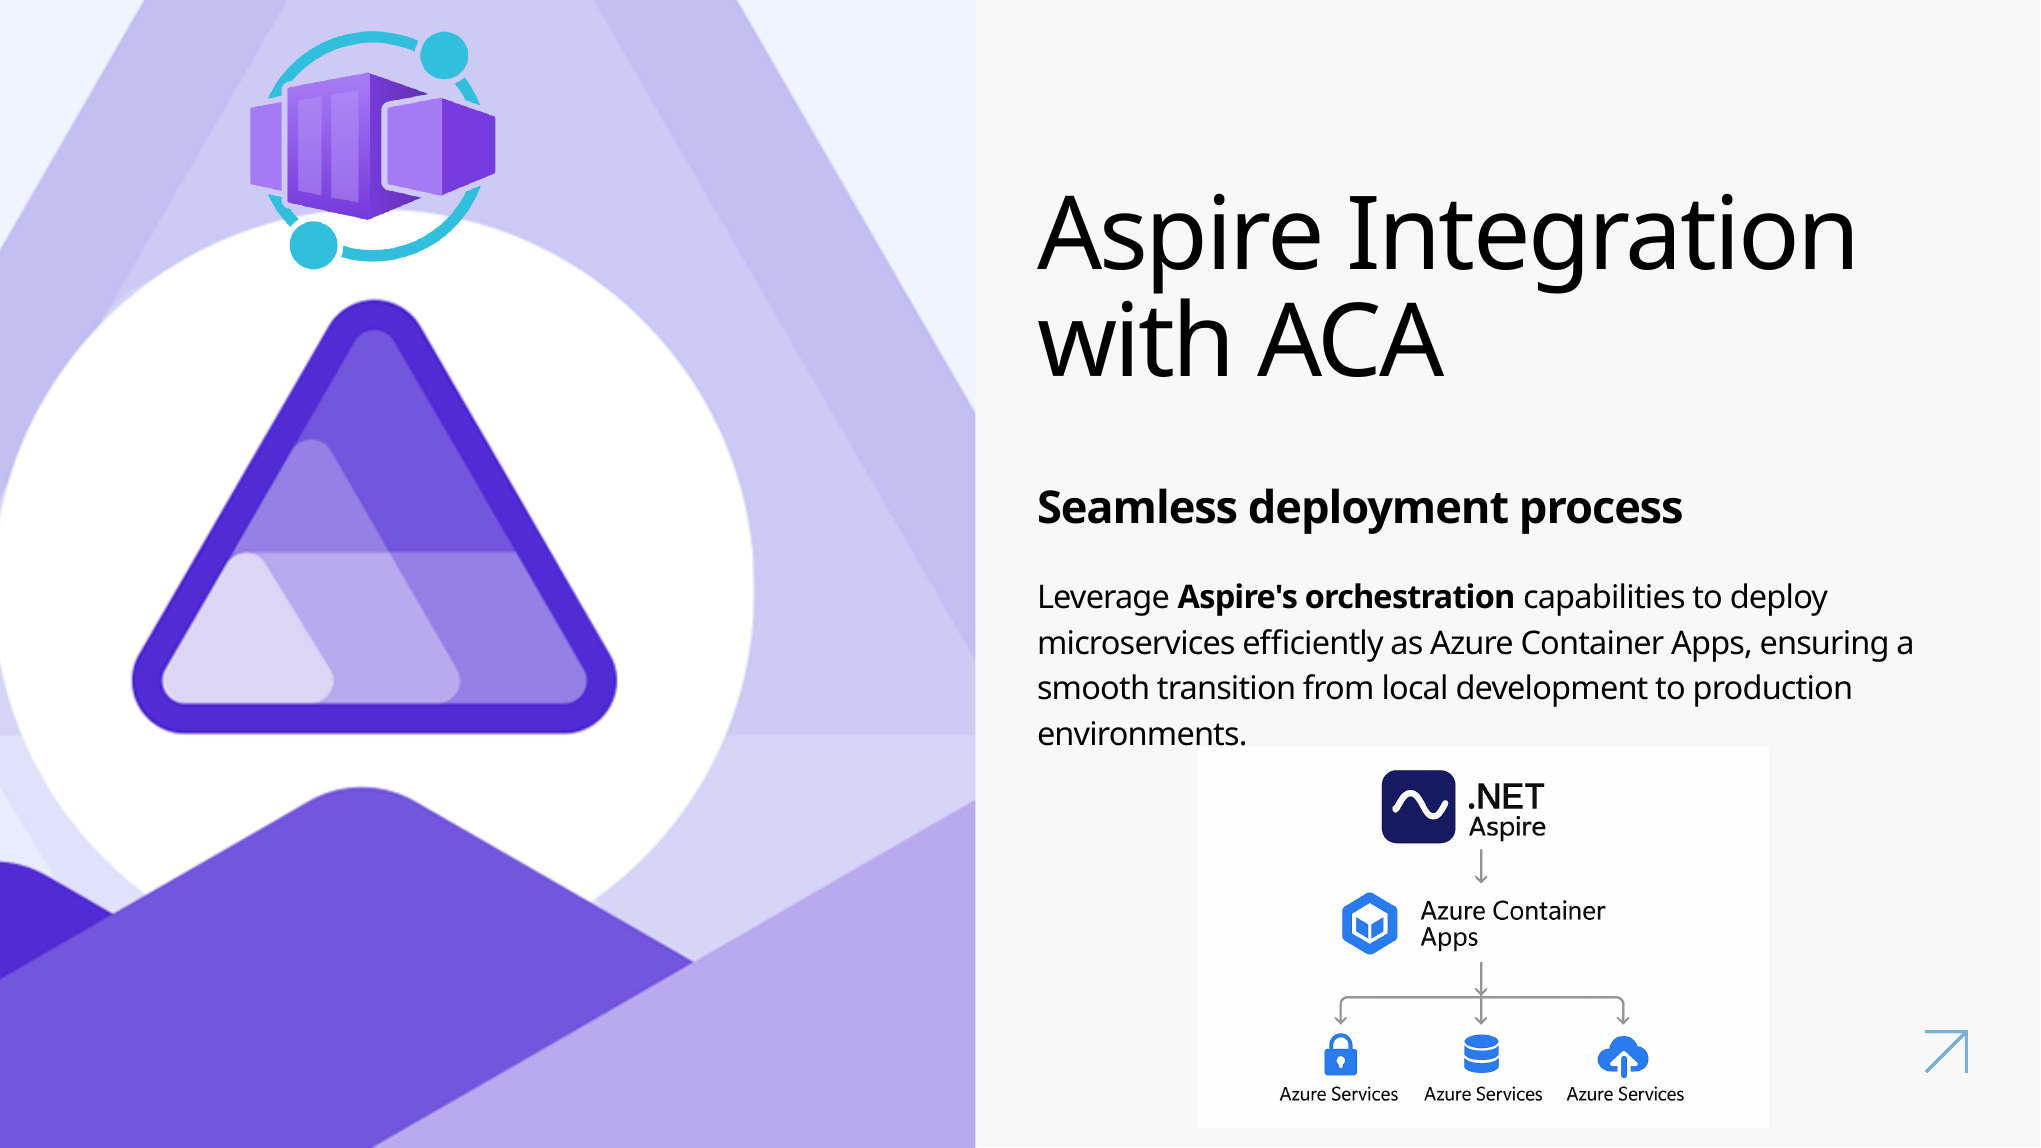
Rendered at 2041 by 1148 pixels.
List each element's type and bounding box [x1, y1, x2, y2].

text_box [1925, 1030, 1968, 1073]
text_box [1036, 182, 1966, 704]
picture [1197, 747, 1769, 1129]
picture [0, 0, 976, 1148]
